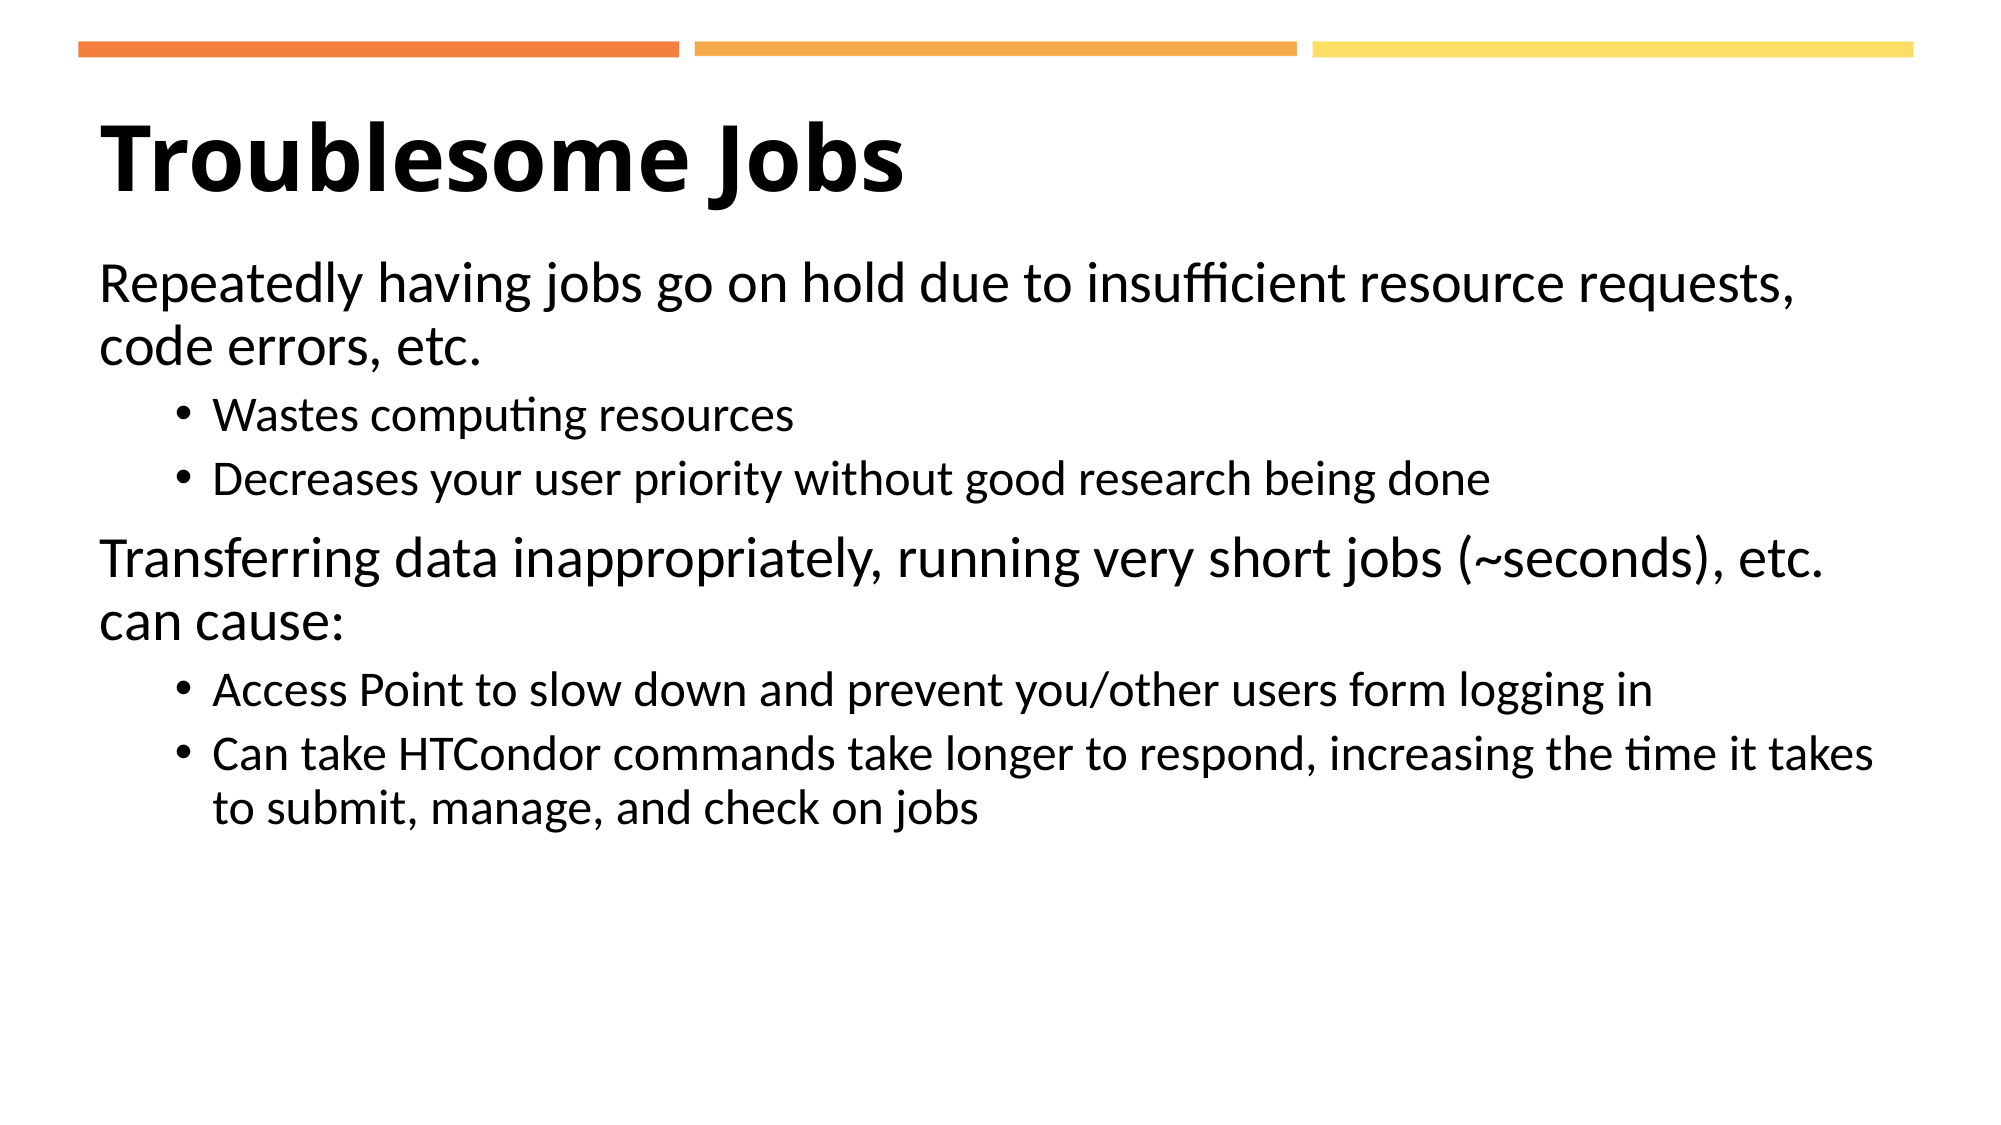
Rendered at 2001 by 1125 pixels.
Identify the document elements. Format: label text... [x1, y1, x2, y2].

picture [68, 27, 1932, 80]
title Troublesome Jobs [84, 80, 1810, 271]
list Repeatedly having jobs go on hold due to insufficient resource requests, code errors, etc. Wastes computing resources Decreases your user priority without good research being done Transferring data inappropriately, running very short jobs (~seconds), etc. can cause: Access Point to slow down and prevent you/other users form logging in Can take HTCondor commands take longer to respond, increasing the time it takes to submit, manage, and check on jobs [84, 244, 1916, 959]
